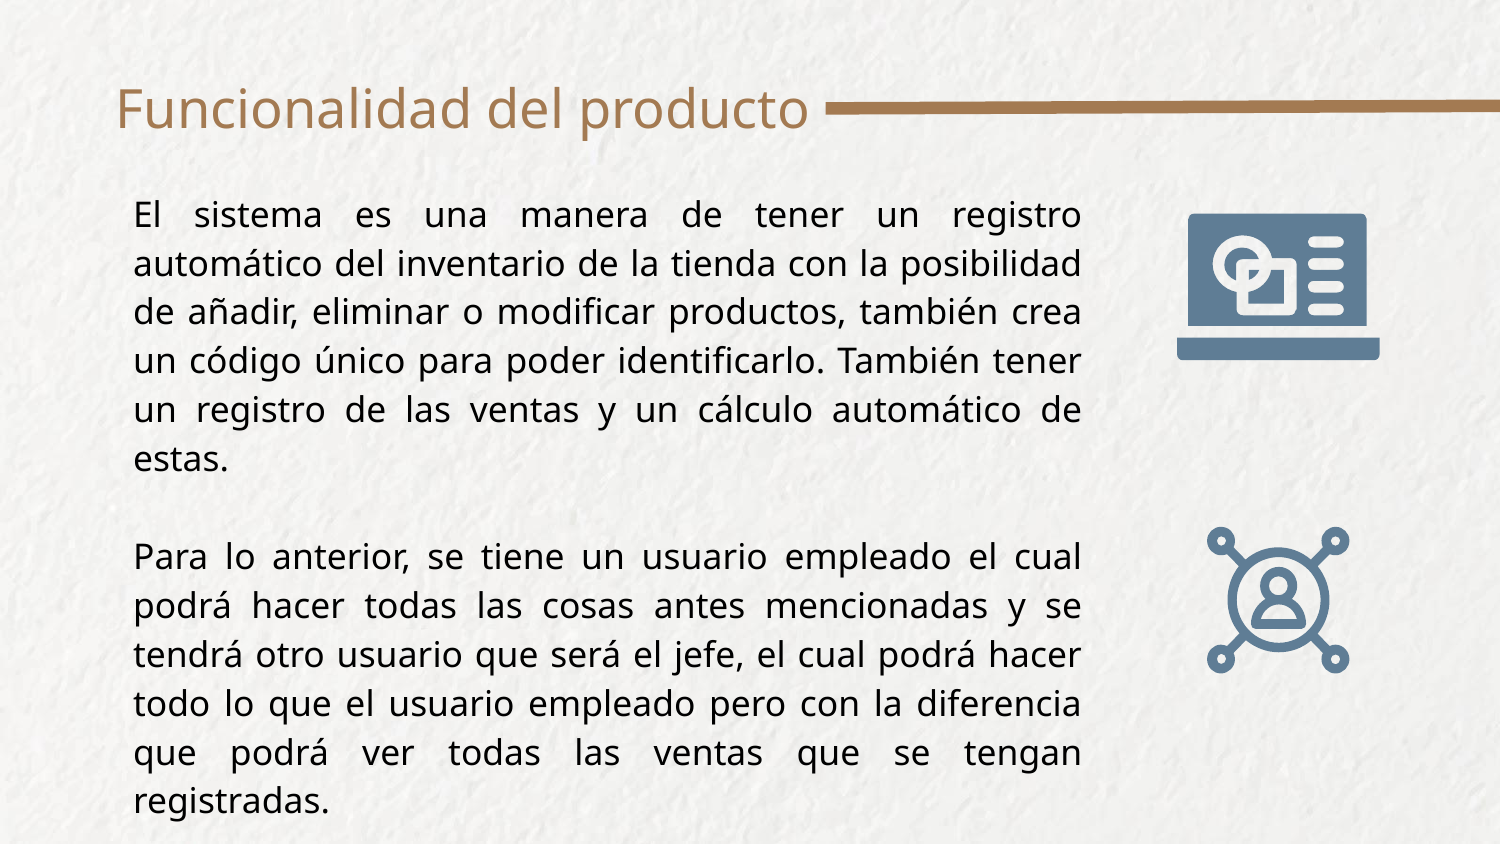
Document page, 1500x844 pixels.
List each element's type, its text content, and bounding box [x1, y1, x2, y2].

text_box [825, 105, 1500, 109]
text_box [1206, 526, 1350, 674]
picture [0, 0, 1500, 844]
title Funcionalidad del producto [100, 54, 988, 155]
list El sistema es una manera de tener un registro automático del inventario de la tienda con la posibilidad de añadir, eliminar o modificar productos, también crea un código único para poder identificarlo. También tener un registro de las ventas y un cálculo automático de estas. Para lo anterior, se tiene un usuario empleado el cual podrá hacer todas las cosas antes mencionadas y se tendrá otro usuario que será el jefe, el cual podrá hacer todo lo que el usuario empleado pero con la diferencia que podrá ver todas las ventas que se tengan registradas. [118, 170, 1098, 787]
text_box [1176, 213, 1380, 361]
